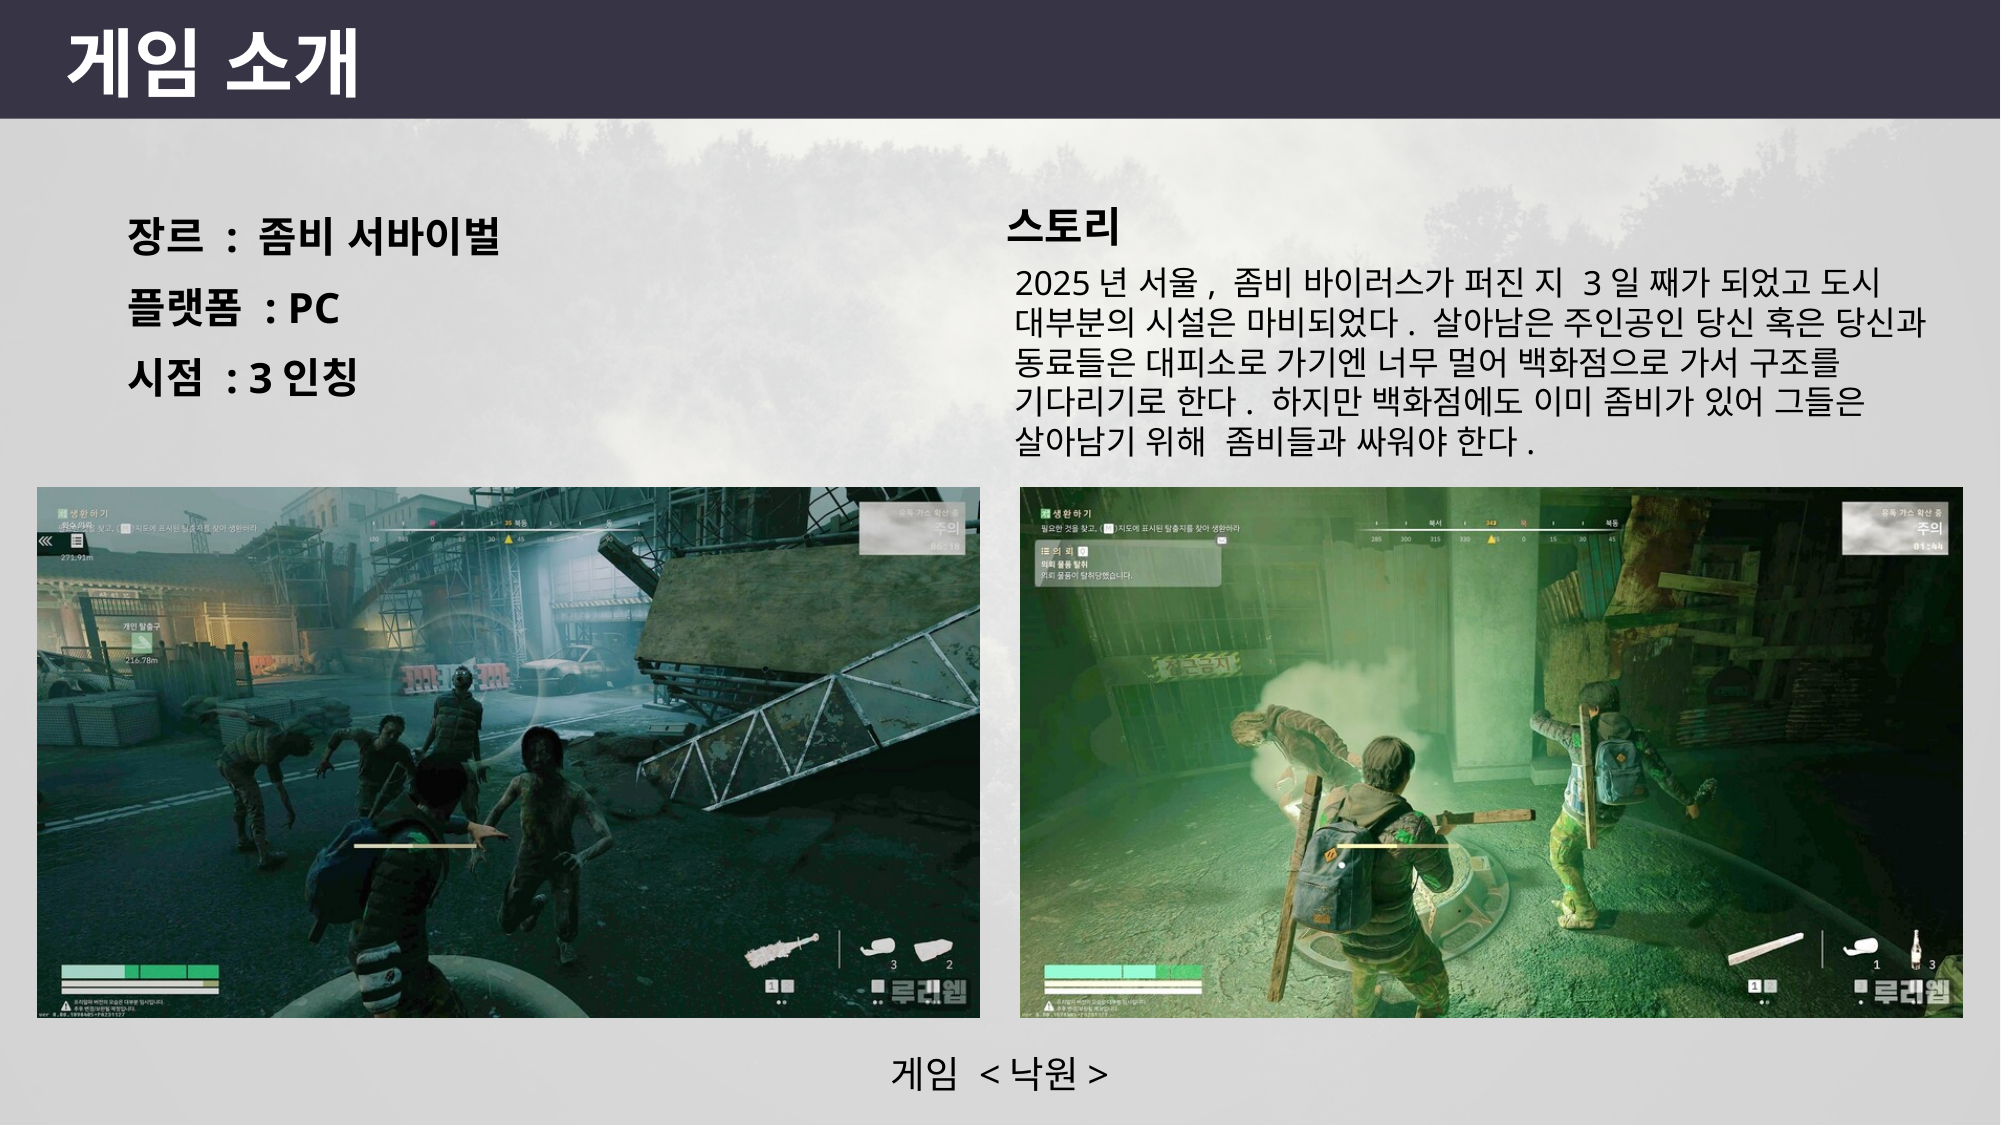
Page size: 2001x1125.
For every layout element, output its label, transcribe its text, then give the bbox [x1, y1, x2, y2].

picture [0, 0, 2001, 1125]
text_box 2025년 서울, 좀비 바이러스가 퍼진 지 3일 째가 되었고 도시 대부분의 시설은 마비되었다. 살아남은 주인공인 당신 혹은 당신과 동료들은 대피소로 가기엔 너무 멀어 백화점으로 가서 구조를 기다리기로 한다. 하지만 백화점에도 이미 좀비가 있어 그들은 살아남기 위해 좀비들과 싸워야 한다. [999, 254, 2000, 469]
text_box 스토리 [991, 193, 1892, 259]
text_box 장르 : 좀비 서바이벌 플랫폼 : PC 시점 : 3인칭 [107, 190, 854, 446]
text_box [0, 0, 2000, 120]
text_box 게임 소개 [51, 9, 378, 114]
text_box 게임 <낙원> [871, 1043, 1129, 1104]
